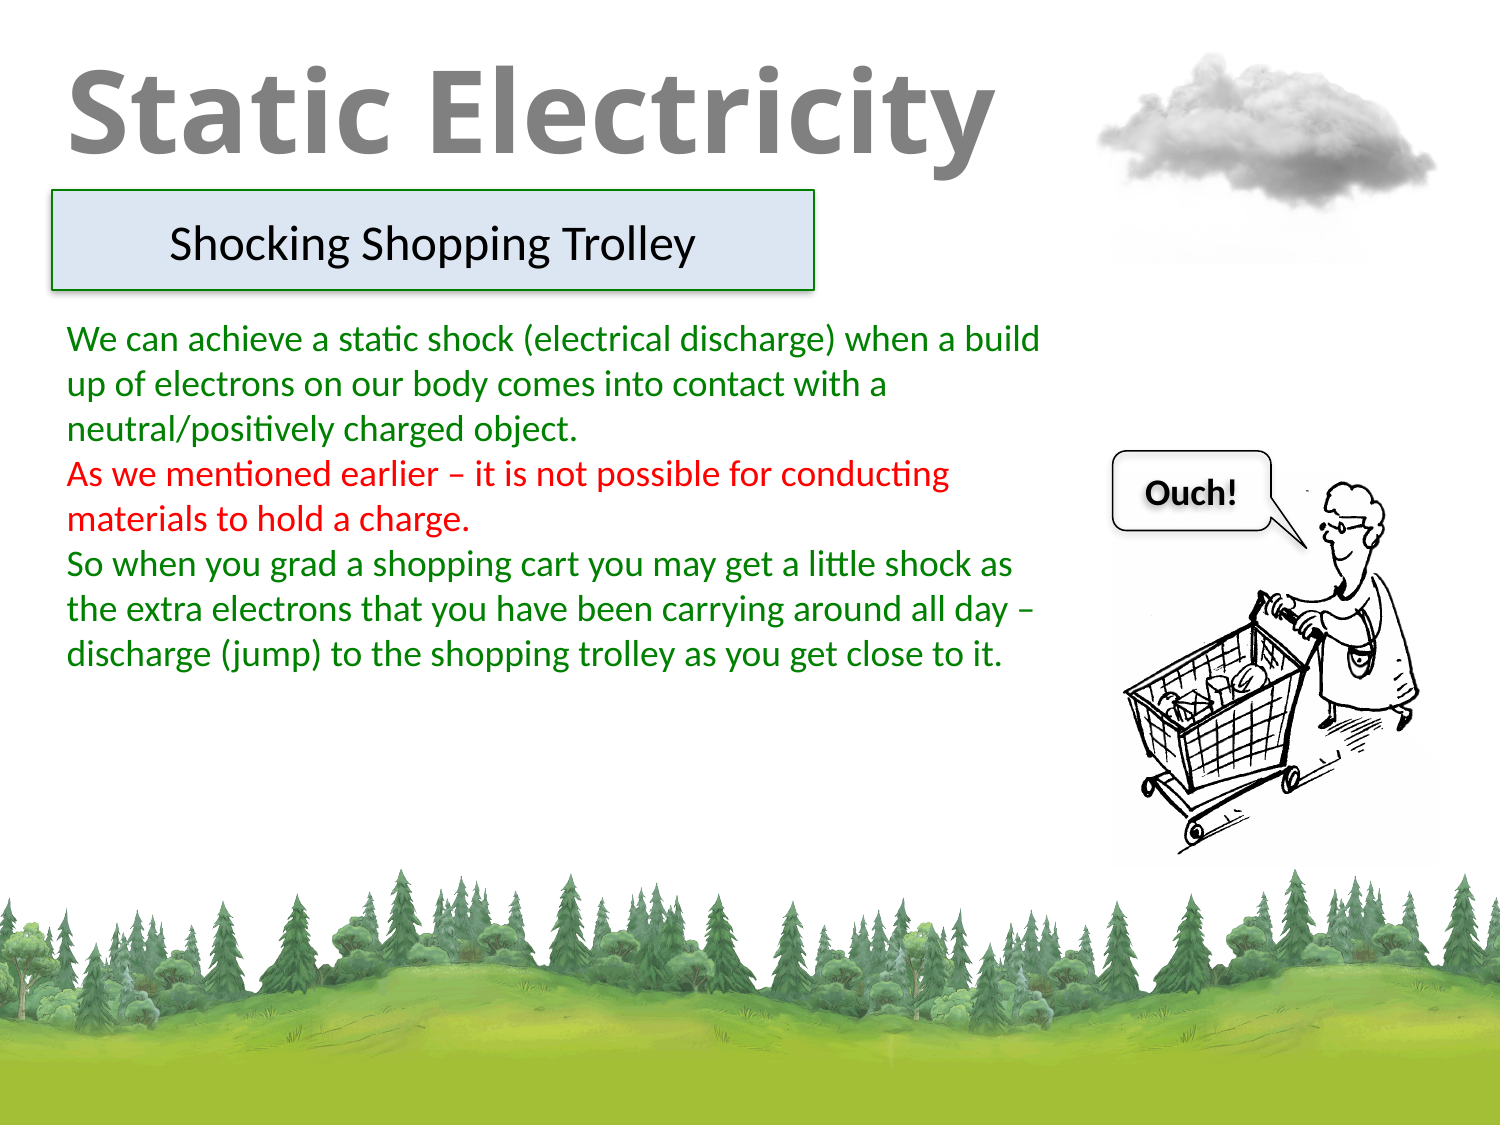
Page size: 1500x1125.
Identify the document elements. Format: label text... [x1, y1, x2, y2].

title Static Electricity [51, 30, 1050, 185]
text_box We can achieve a static shock (electrical discharge) when a build up of electrons on our body comes into contact with a neutral/positively charged object. As we mentioned earlier – it is not possible for conducting materials to hold a charge. So when you grad a shopping cart you may get a little shock as the extra electrons that you have been carrying around all day – discharge (jump) to the shopping trolley as you get close to it. [51, 307, 1088, 682]
picture [1055, 0, 1462, 264]
picture [0, 471, 1500, 1125]
text_box Shocking Shopping Trolley [51, 189, 815, 291]
text_box Ouch! [1111, 450, 1272, 471]
